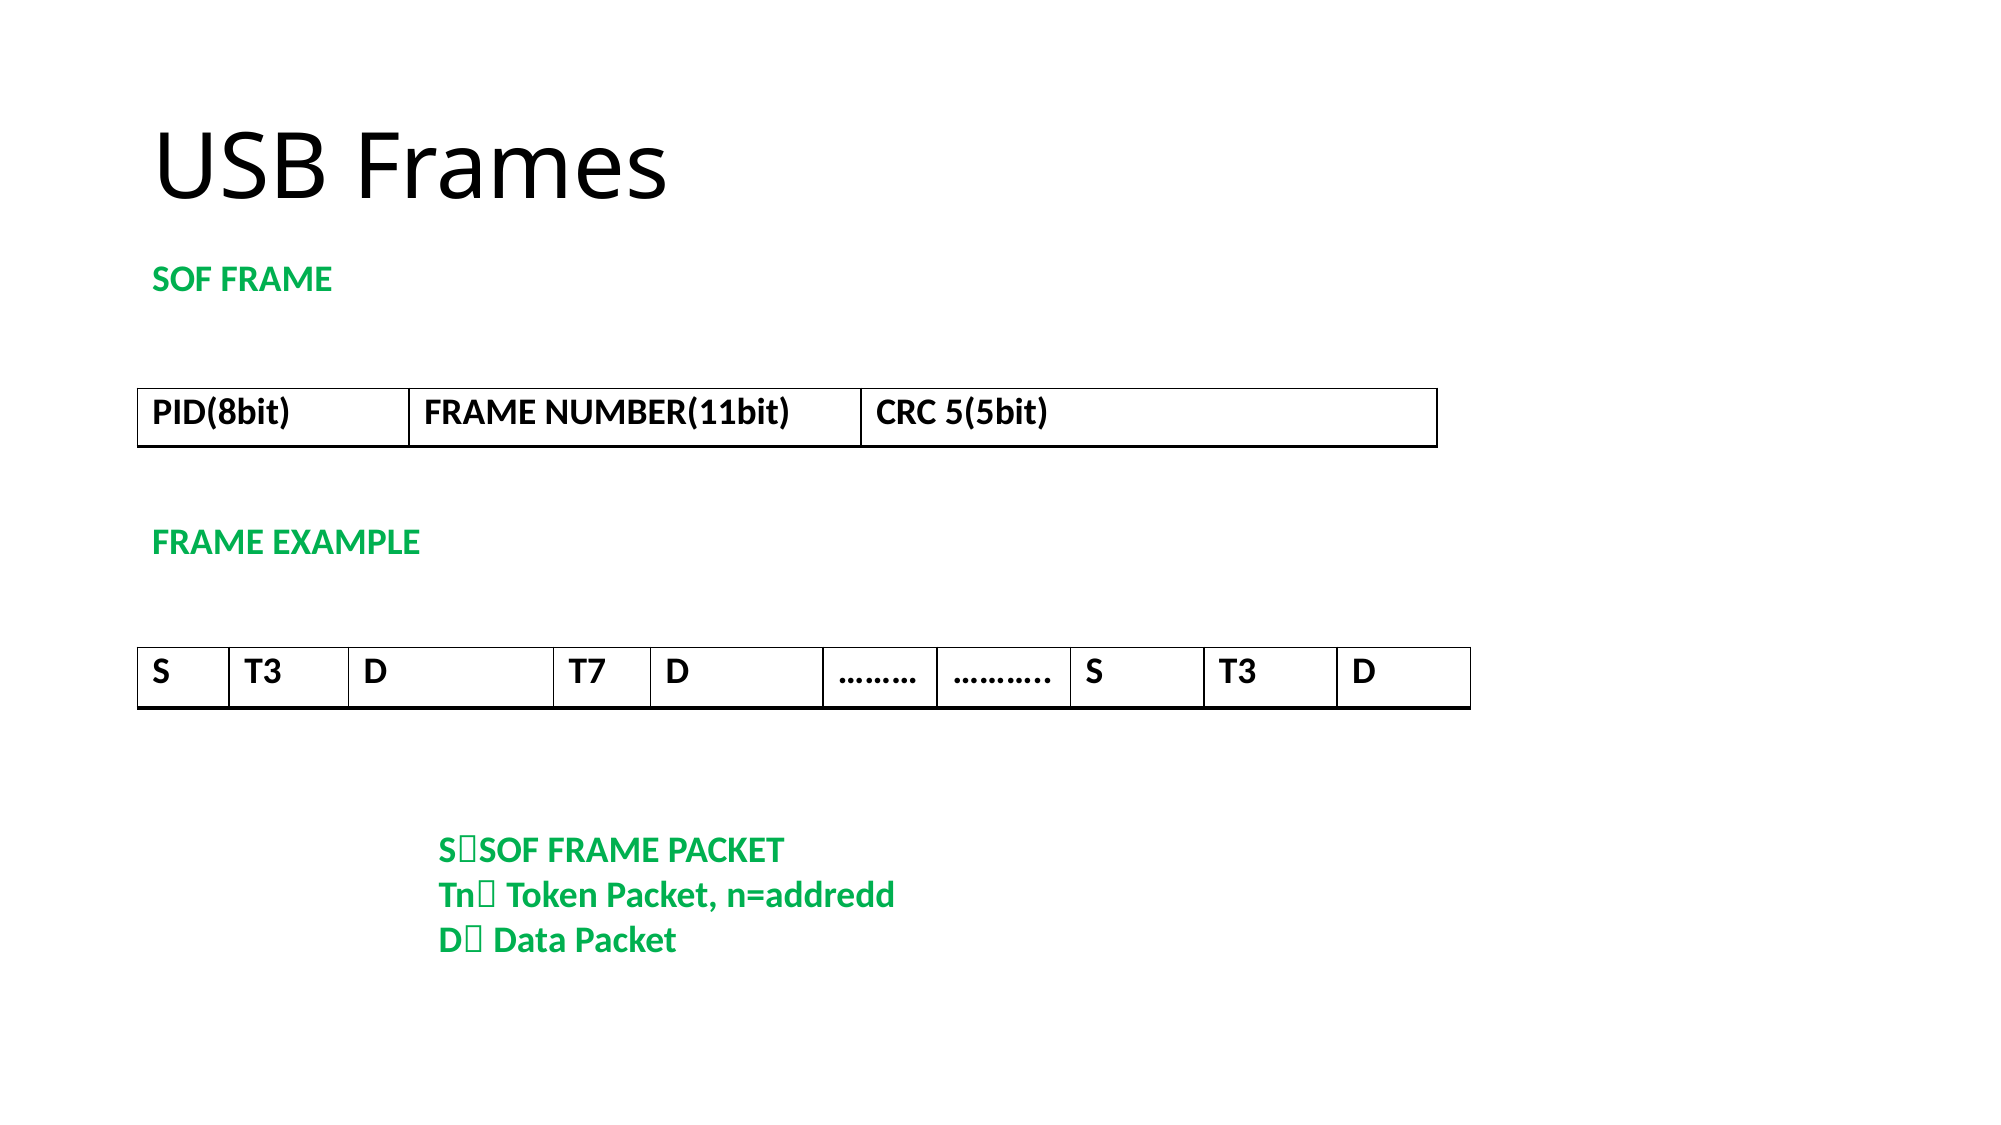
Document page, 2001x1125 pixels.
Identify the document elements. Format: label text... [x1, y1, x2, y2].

text_box SSOF FRAME PACKET Tn Token Packet, n=addredd D Data Packet [423, 817, 1028, 967]
table_header D [349, 648, 553, 706]
text_box SOF FRAME [137, 246, 501, 307]
table_header T3 [1205, 648, 1336, 706]
table_header T7 [554, 648, 650, 706]
table_header S [1071, 648, 1203, 706]
table_header D [1338, 648, 1470, 706]
table_header ……… [824, 648, 936, 706]
table_header S [138, 648, 228, 706]
table_header D [651, 648, 822, 706]
table_header FRAME NUMBER(11bit) [410, 389, 860, 445]
table_header T3 [230, 648, 348, 706]
table_header CRC 5(5bit) [862, 389, 1436, 445]
table_header ……….. [938, 648, 1070, 706]
title USB Frames [137, 59, 1863, 278]
table_header PID(8bit) [138, 389, 408, 445]
text_box FRAME EXAMPLE [137, 509, 501, 570]
